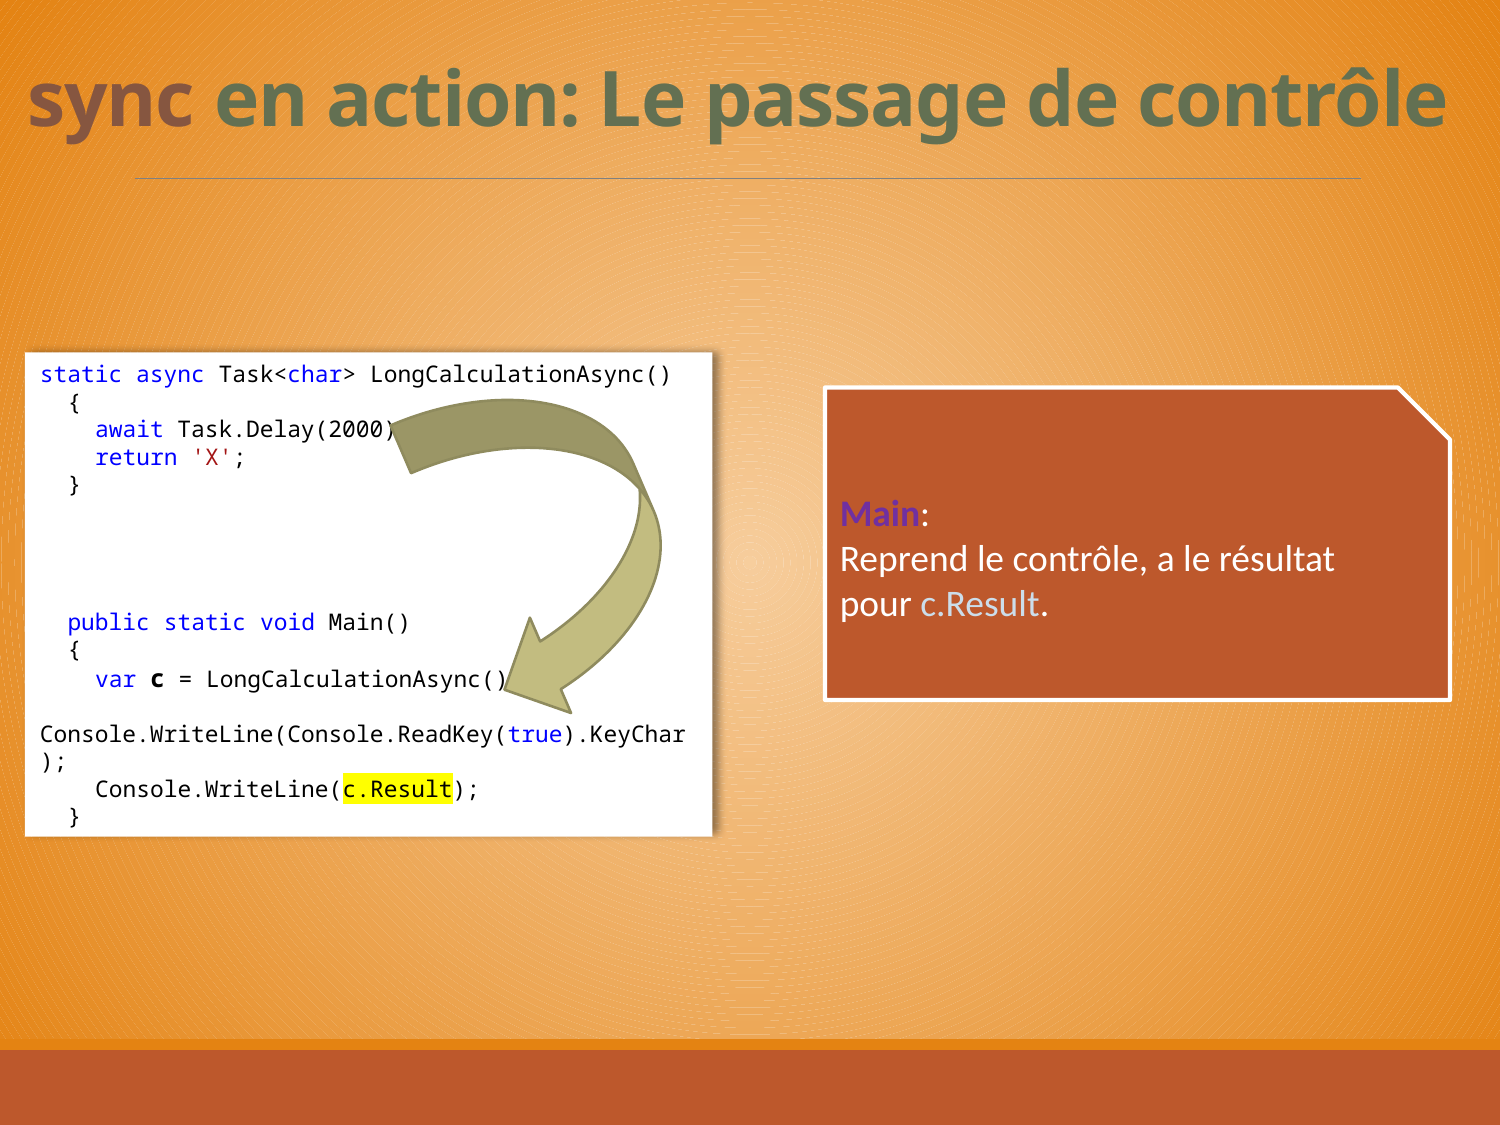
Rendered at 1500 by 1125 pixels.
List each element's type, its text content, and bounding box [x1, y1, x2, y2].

title sync en action: Le passage de contrôle [12, 37, 1500, 150]
text_box [389, 398, 662, 715]
text_box static async Task<char> LongCalculationAsync() { await Task.Delay(2000); return 'X'; } public static void Main() { var c = LongCalculationAsync(); Console.WriteLine(Console.ReadKey(true).KeyChar); Console.WriteLine(c.Result); } [24, 352, 713, 837]
text_box Main: Reprend le contrôle, a le résultat pour c.Result. [822, 385, 1453, 703]
